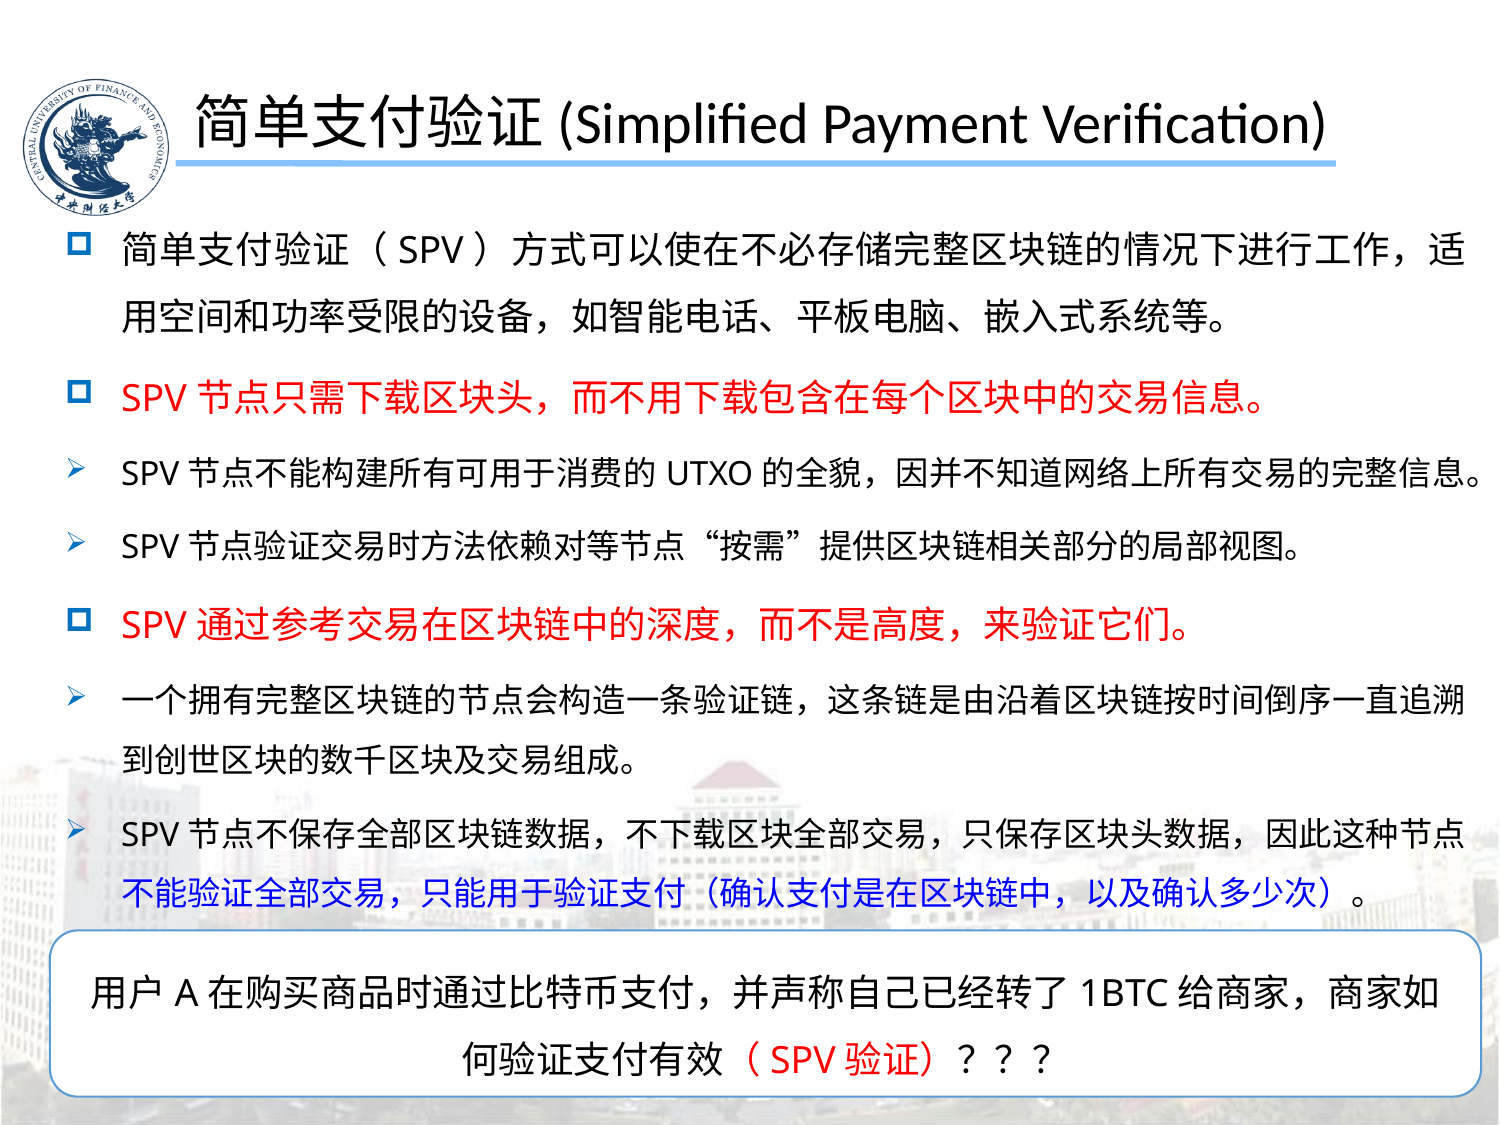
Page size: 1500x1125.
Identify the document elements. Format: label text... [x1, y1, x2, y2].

text_box 用户A在购买商品时通过比特币支付，并声称自己已经转了1BTC给商家，商家如何验证支付有效（SPV验证）？？？ [48, 929, 1483, 1098]
text_box 简单支付验证（SPV）方式可以使在不必存储完整区块链的情况下进行工作，适用空间和功率受限的设备，如智能电话、平板电脑、嵌入式系统等。 SPV节点只需下载区块头，而不用下载包含在每个区块中的交易信息。 SPV节点不能构建所有可用于消费的UTXO的全貌，因并不知道网络上所有交易的完整信息。 SPV节点验证交易时方法依赖对等节点“按需”提供区块链相关部分的局部视图。 SPV通过参考交易在区块链中的深度，而不是高度，来验证它们。 一个拥有完整区块链的节点会构造一条验证链，这条链是由沿着区块链按时间倒序一直追溯到创世区块的数千区块及交易组成。 SPV节点不保存全部区块链数据，不下载区块全部交易，只保存区块头数据，因此这种节点不能验证全部交易，只能用于验证支付（确认支付是在区块链中，以及确认多少次）。 [49, 195, 1482, 931]
picture [0, 46, 200, 246]
text_box 简单支付验证(Simplified Payment Verification) [179, 78, 1344, 163]
picture [0, 727, 1500, 1125]
